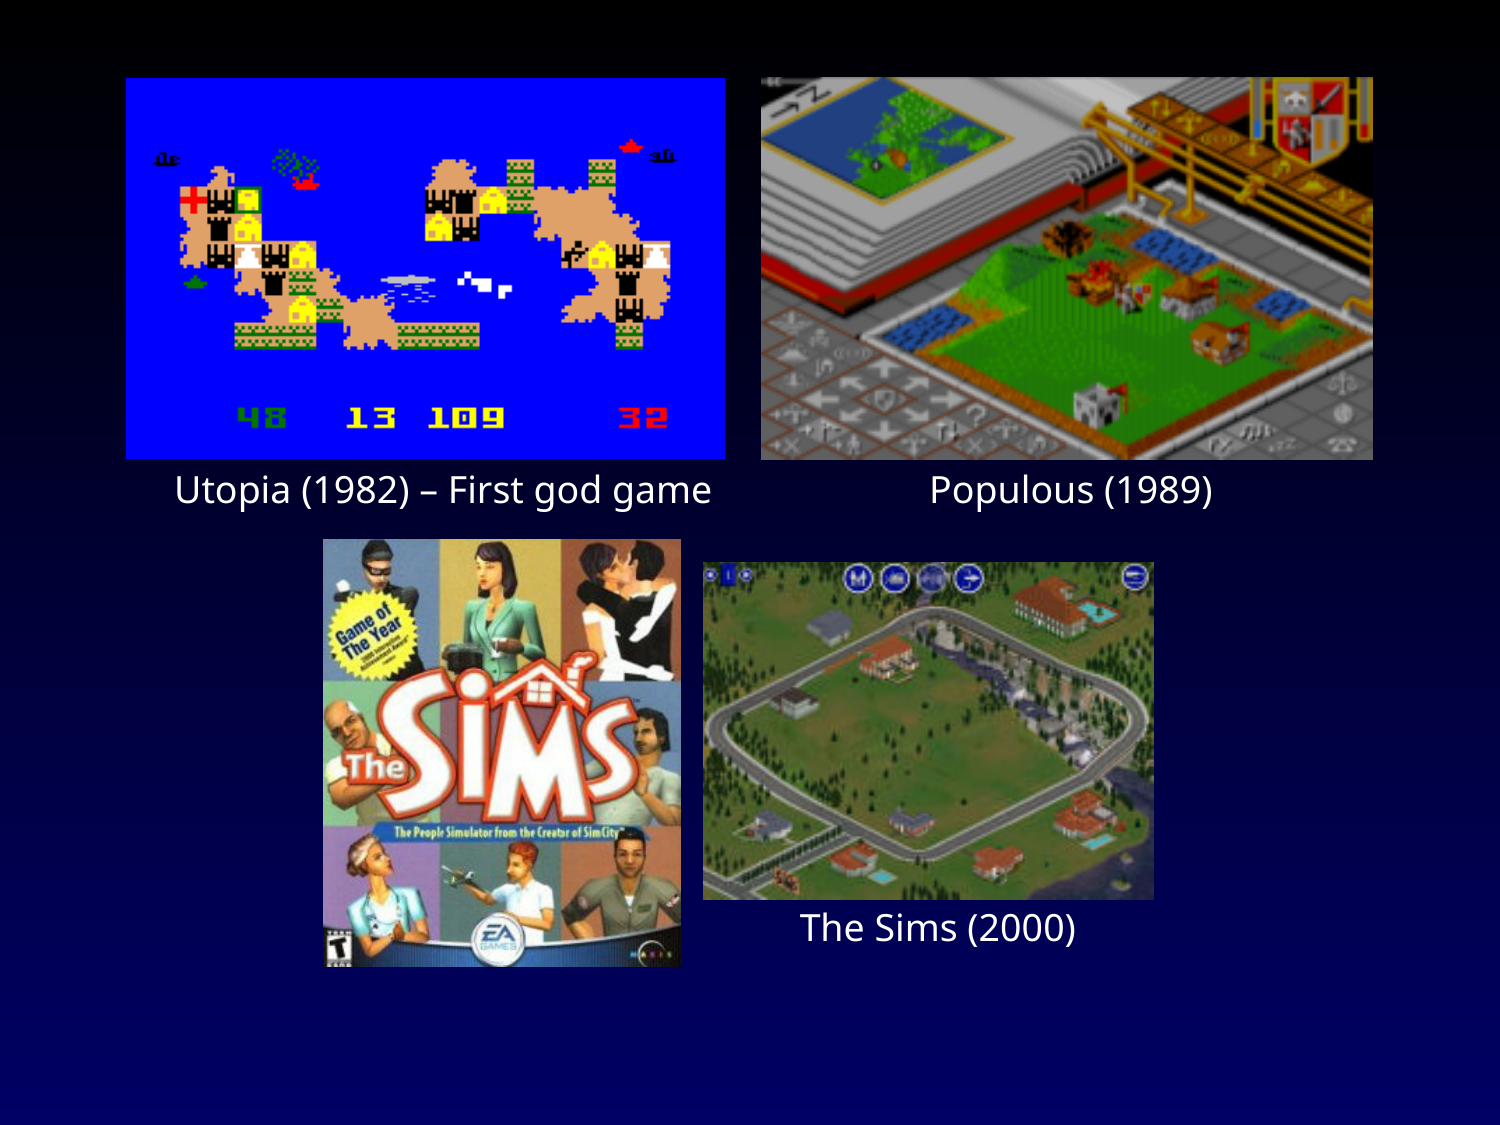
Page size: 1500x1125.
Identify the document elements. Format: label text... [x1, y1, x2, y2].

text_box Populous (1989) [914, 461, 1228, 519]
picture [126, 78, 725, 459]
picture [323, 539, 681, 967]
text_box The Sims (2000) [785, 900, 1092, 957]
picture [703, 562, 1154, 900]
text_box Utopia (1982) – First god game [159, 458, 728, 519]
picture [761, 77, 1374, 461]
